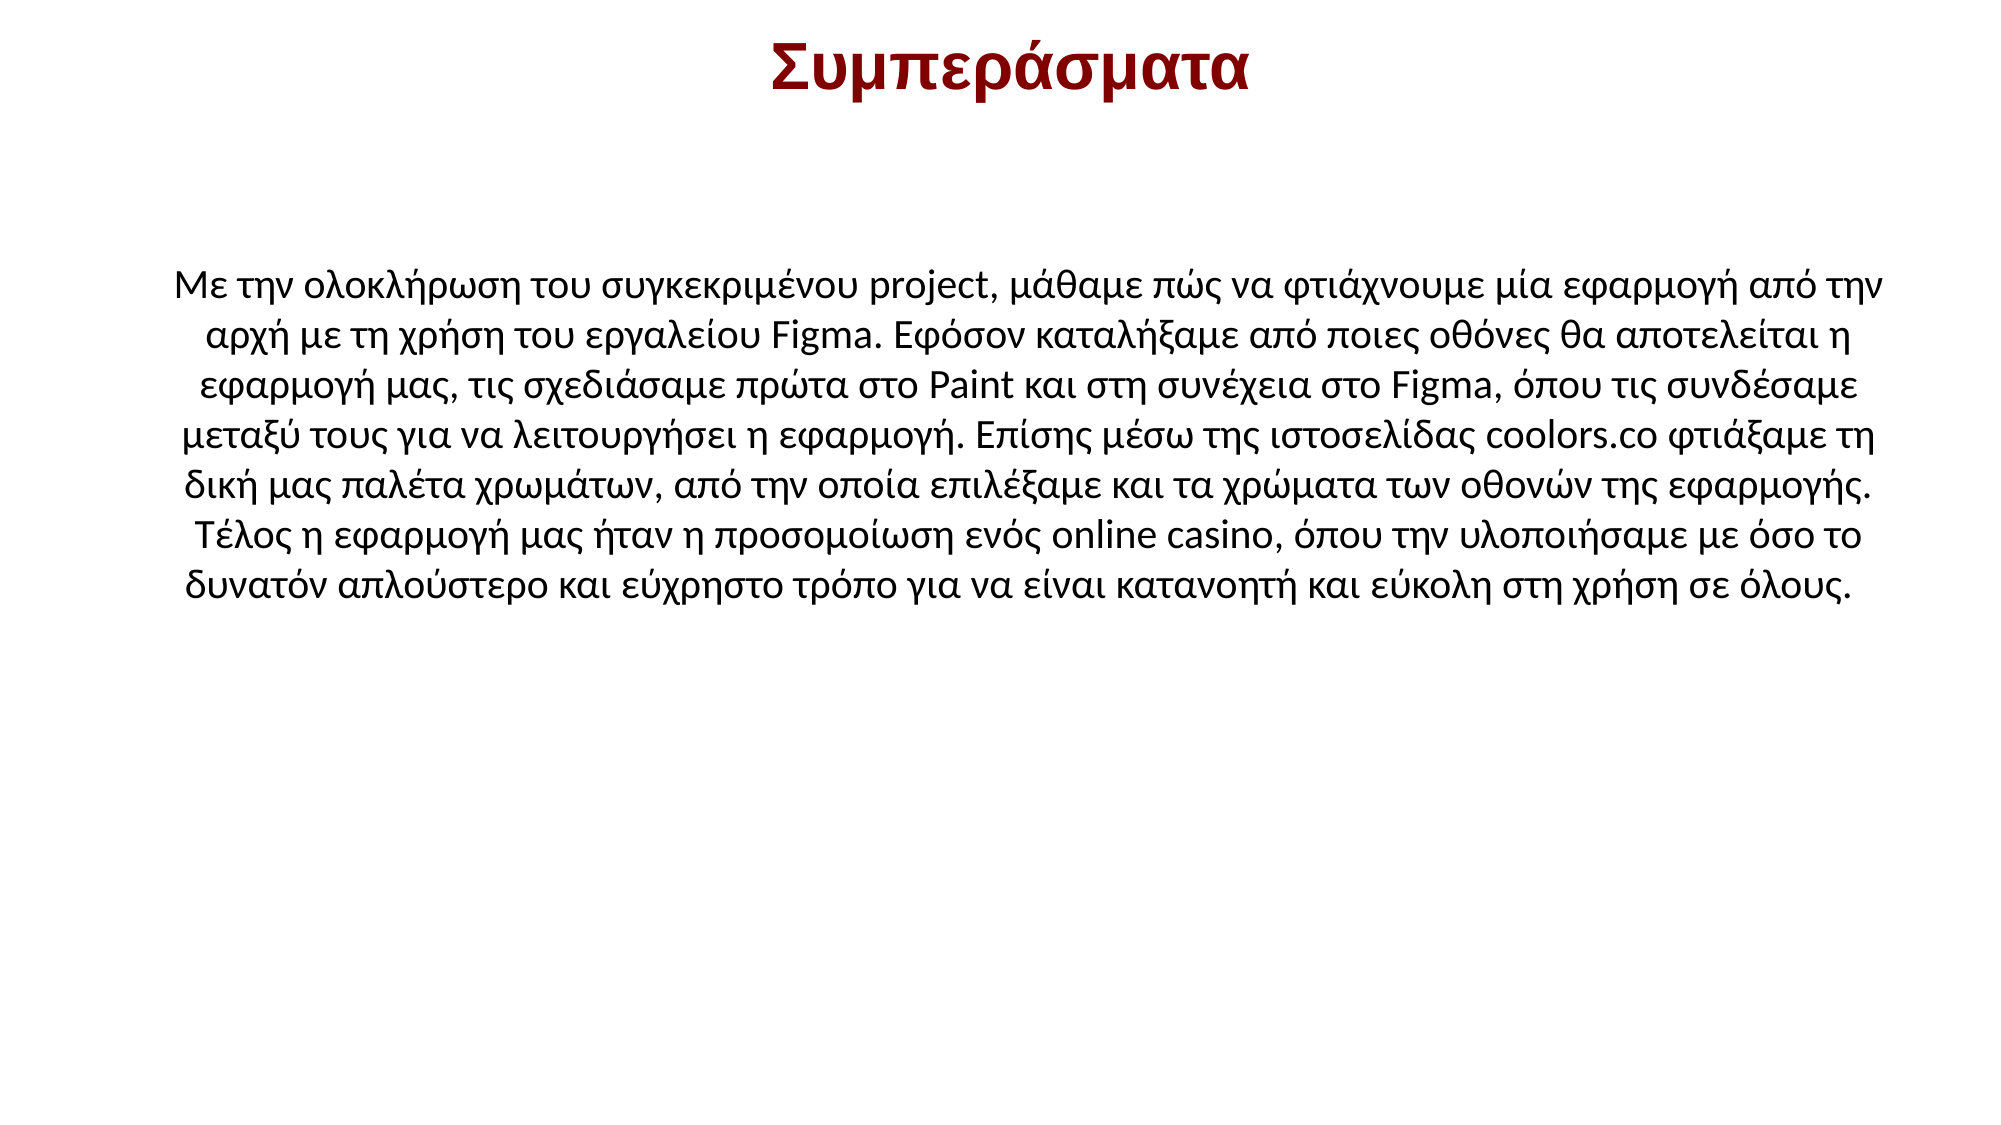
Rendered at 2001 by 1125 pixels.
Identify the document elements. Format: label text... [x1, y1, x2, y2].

text_box Συμπεράσματα [21, 12, 2000, 114]
text_box Με την ολοκλήρωση του συγκεκριμένου project, μάθαμε πώς να φτιάχνουμε μία εφαρμογή από την αρχή με τη χρήση του εργαλείου Figma. Εφόσον καταλήξαμε από ποιες οθόνες θα αποτελείται η εφαρμογή μας, τις σχεδιάσαμε πρώτα στο Paint και στη συνέχεια στο Figma, όπου τις συνδέσαμε μεταξύ τους για να λειτουργήσει η εφαρμογή. Επίσης μέσω της ιστοσελίδας coolors.co φτιάξαμε τη δική μας παλέτα χρωμάτων, από την οποία επιλέξαμε και τα χρώματα των οθονών της εφαρμογής. Τέλος η εφαρμογή μας ήταν η προσομοίωση ενός online casino, όπου την υλοποιήσαμε με όσο το δυνατόν απλούστερο και εύχρηστο τρόπο για να είναι κατανοητή και εύκολη στη χρήση σε όλους. [138, 249, 1919, 614]
